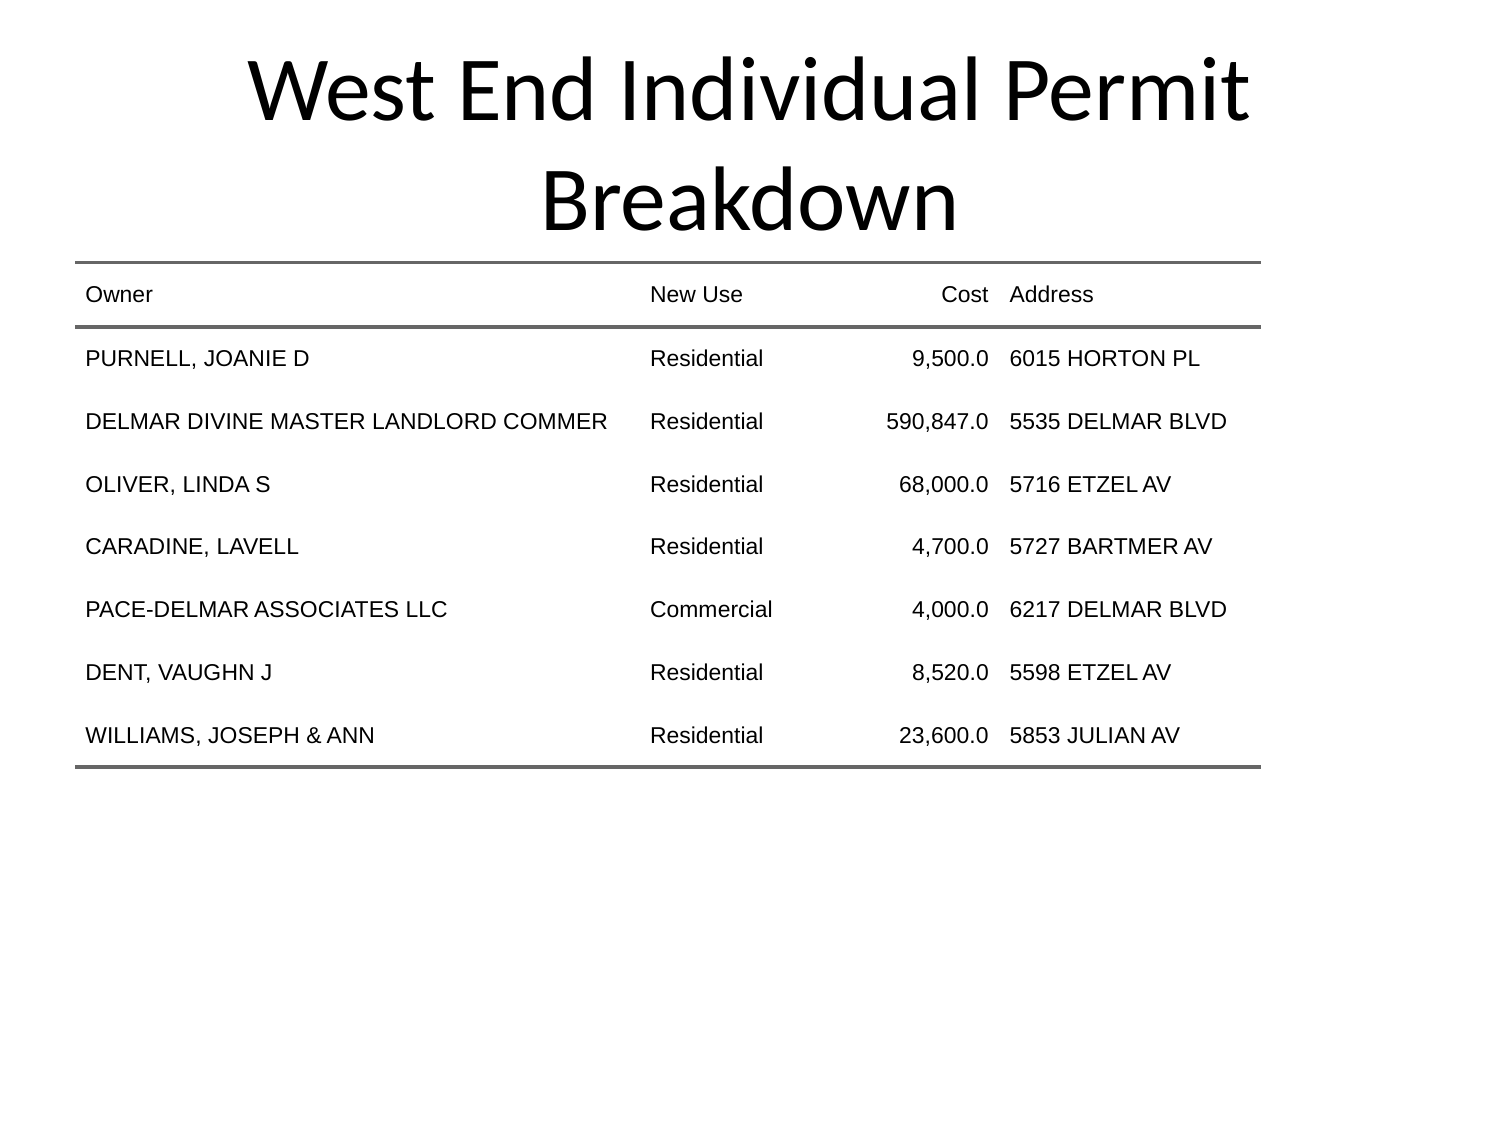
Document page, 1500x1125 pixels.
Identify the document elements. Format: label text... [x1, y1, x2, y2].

table_cell 6217 DELMAR BLVD [999, 579, 1261, 641]
table_cell Residential [640, 390, 805, 452]
table_cell PURNELL, JOANIE D [75, 329, 640, 390]
table_cell 4,000.0 [805, 579, 999, 641]
table_header Cost [805, 264, 999, 325]
table_cell 9,500.0 [805, 329, 999, 390]
table_cell Residential [640, 641, 805, 704]
table_cell 590,847.0 [805, 390, 999, 452]
table_cell DENT, VAUGHN J [75, 641, 640, 704]
table_header New Use [640, 264, 805, 325]
table_cell CARADINE, LAVELL [75, 515, 640, 579]
table_cell OLIVER, LINDA S [75, 452, 640, 515]
table_cell Residential [640, 515, 805, 579]
table_cell 5598 ETZEL AV [999, 641, 1261, 704]
table_cell DELMAR DIVINE MASTER LANDLORD COMMER [75, 390, 640, 452]
table_cell 23,600.0 [805, 704, 999, 765]
table_cell 5727 BARTMER AV [999, 515, 1261, 579]
title West End Individual Permit Breakdown [75, 45, 1425, 233]
table_cell Residential [640, 329, 805, 390]
table_cell 5716 ETZEL AV [999, 452, 1261, 515]
table_cell 4,700.0 [805, 515, 999, 579]
table_cell Commercial [640, 579, 805, 641]
table_cell 6015 HORTON PL [999, 329, 1261, 390]
table_cell 5535 DELMAR BLVD [999, 390, 1261, 452]
table_header Address [999, 264, 1261, 325]
table_cell 68,000.0 [805, 452, 999, 515]
table_cell PACE-DELMAR ASSOCIATES LLC [75, 579, 640, 641]
table_cell WILLIAMS, JOSEPH & ANN [75, 704, 640, 765]
table_cell Residential [640, 704, 805, 765]
table_header Owner [75, 264, 640, 325]
table_cell 8,520.0 [805, 641, 999, 704]
table_cell Residential [640, 452, 805, 515]
table_cell 5853 JULIAN AV [999, 704, 1261, 765]
